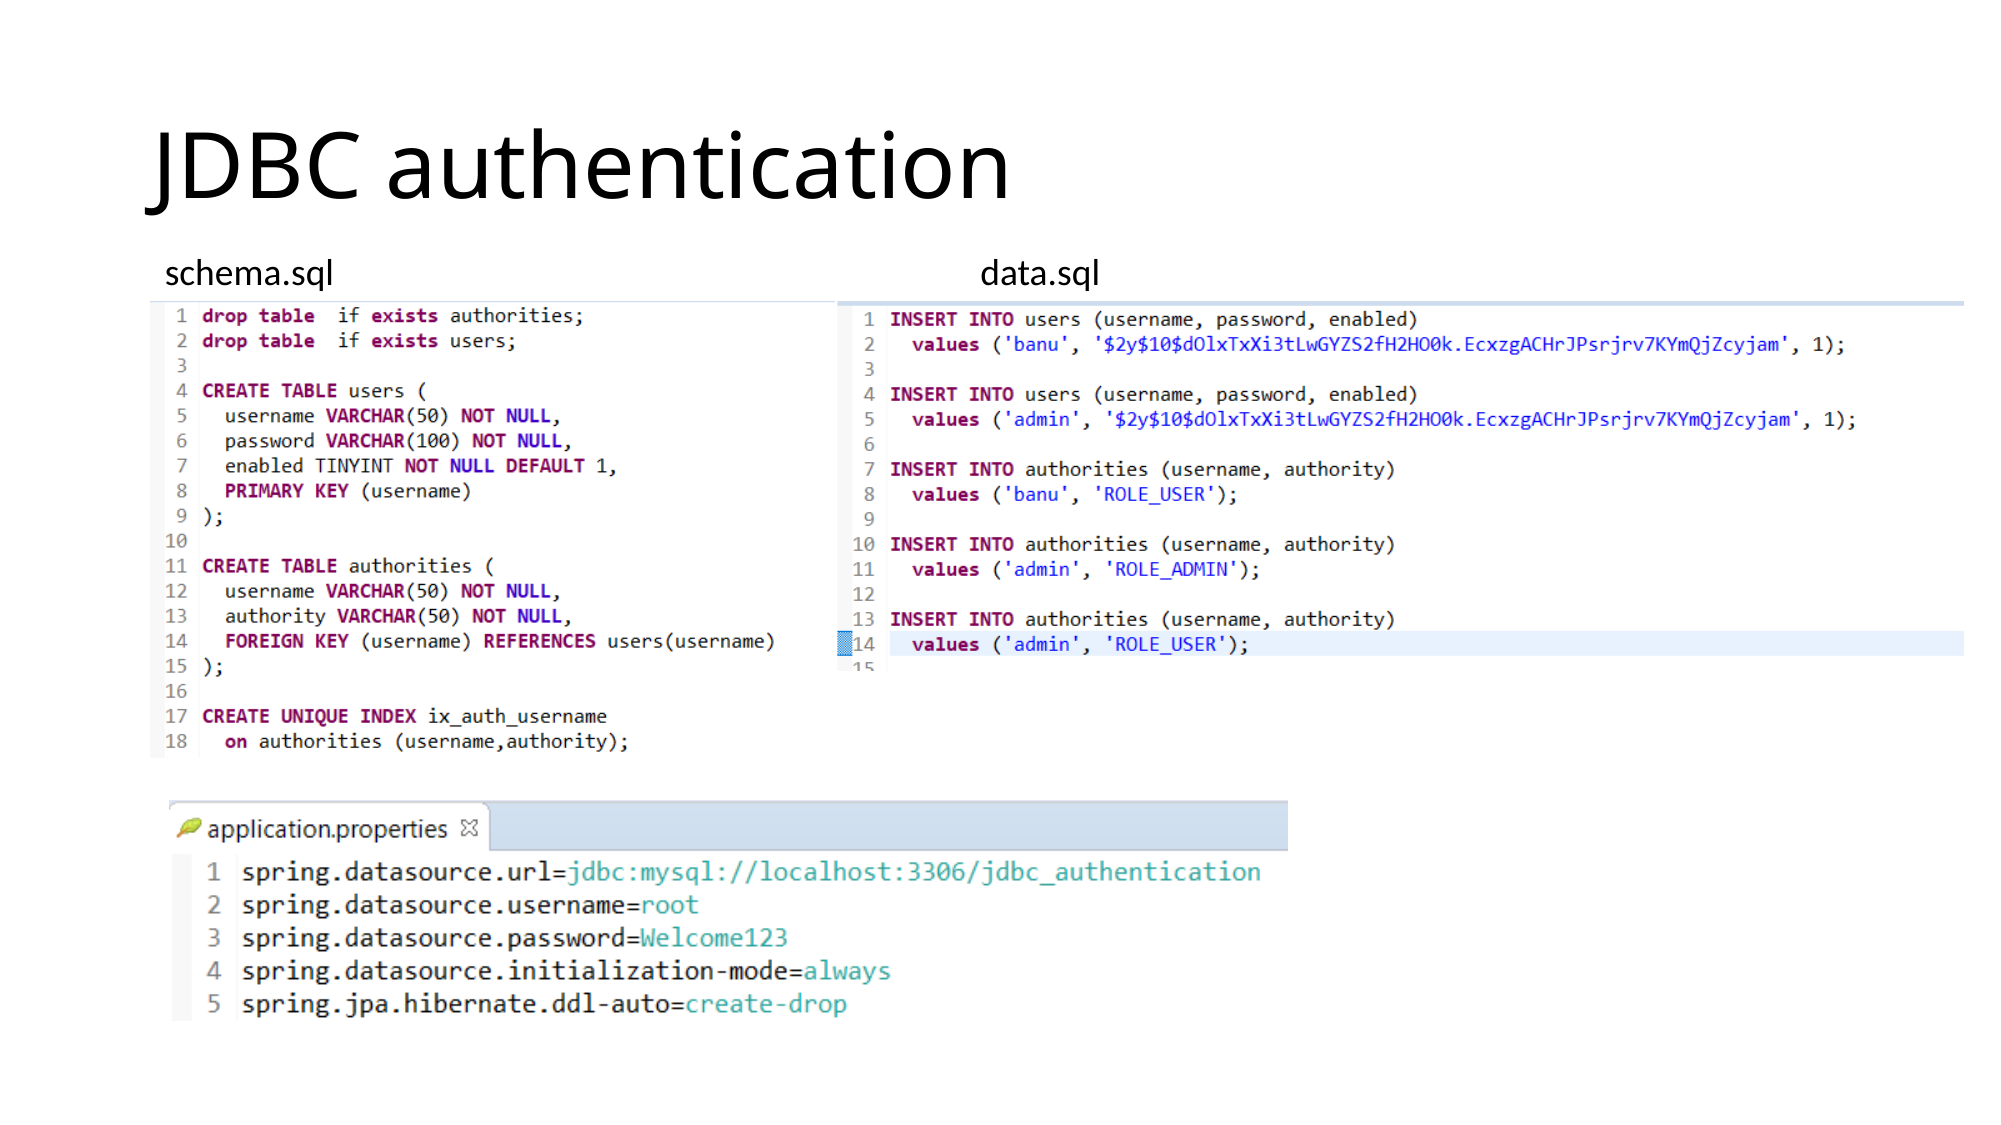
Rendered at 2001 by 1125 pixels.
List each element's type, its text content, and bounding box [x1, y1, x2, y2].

picture [169, 800, 1289, 1021]
text_box schema.sql [150, 240, 665, 301]
picture [149, 300, 1964, 758]
text_box data.sql [965, 240, 1480, 300]
title JDBC authentication [137, 59, 1863, 278]
